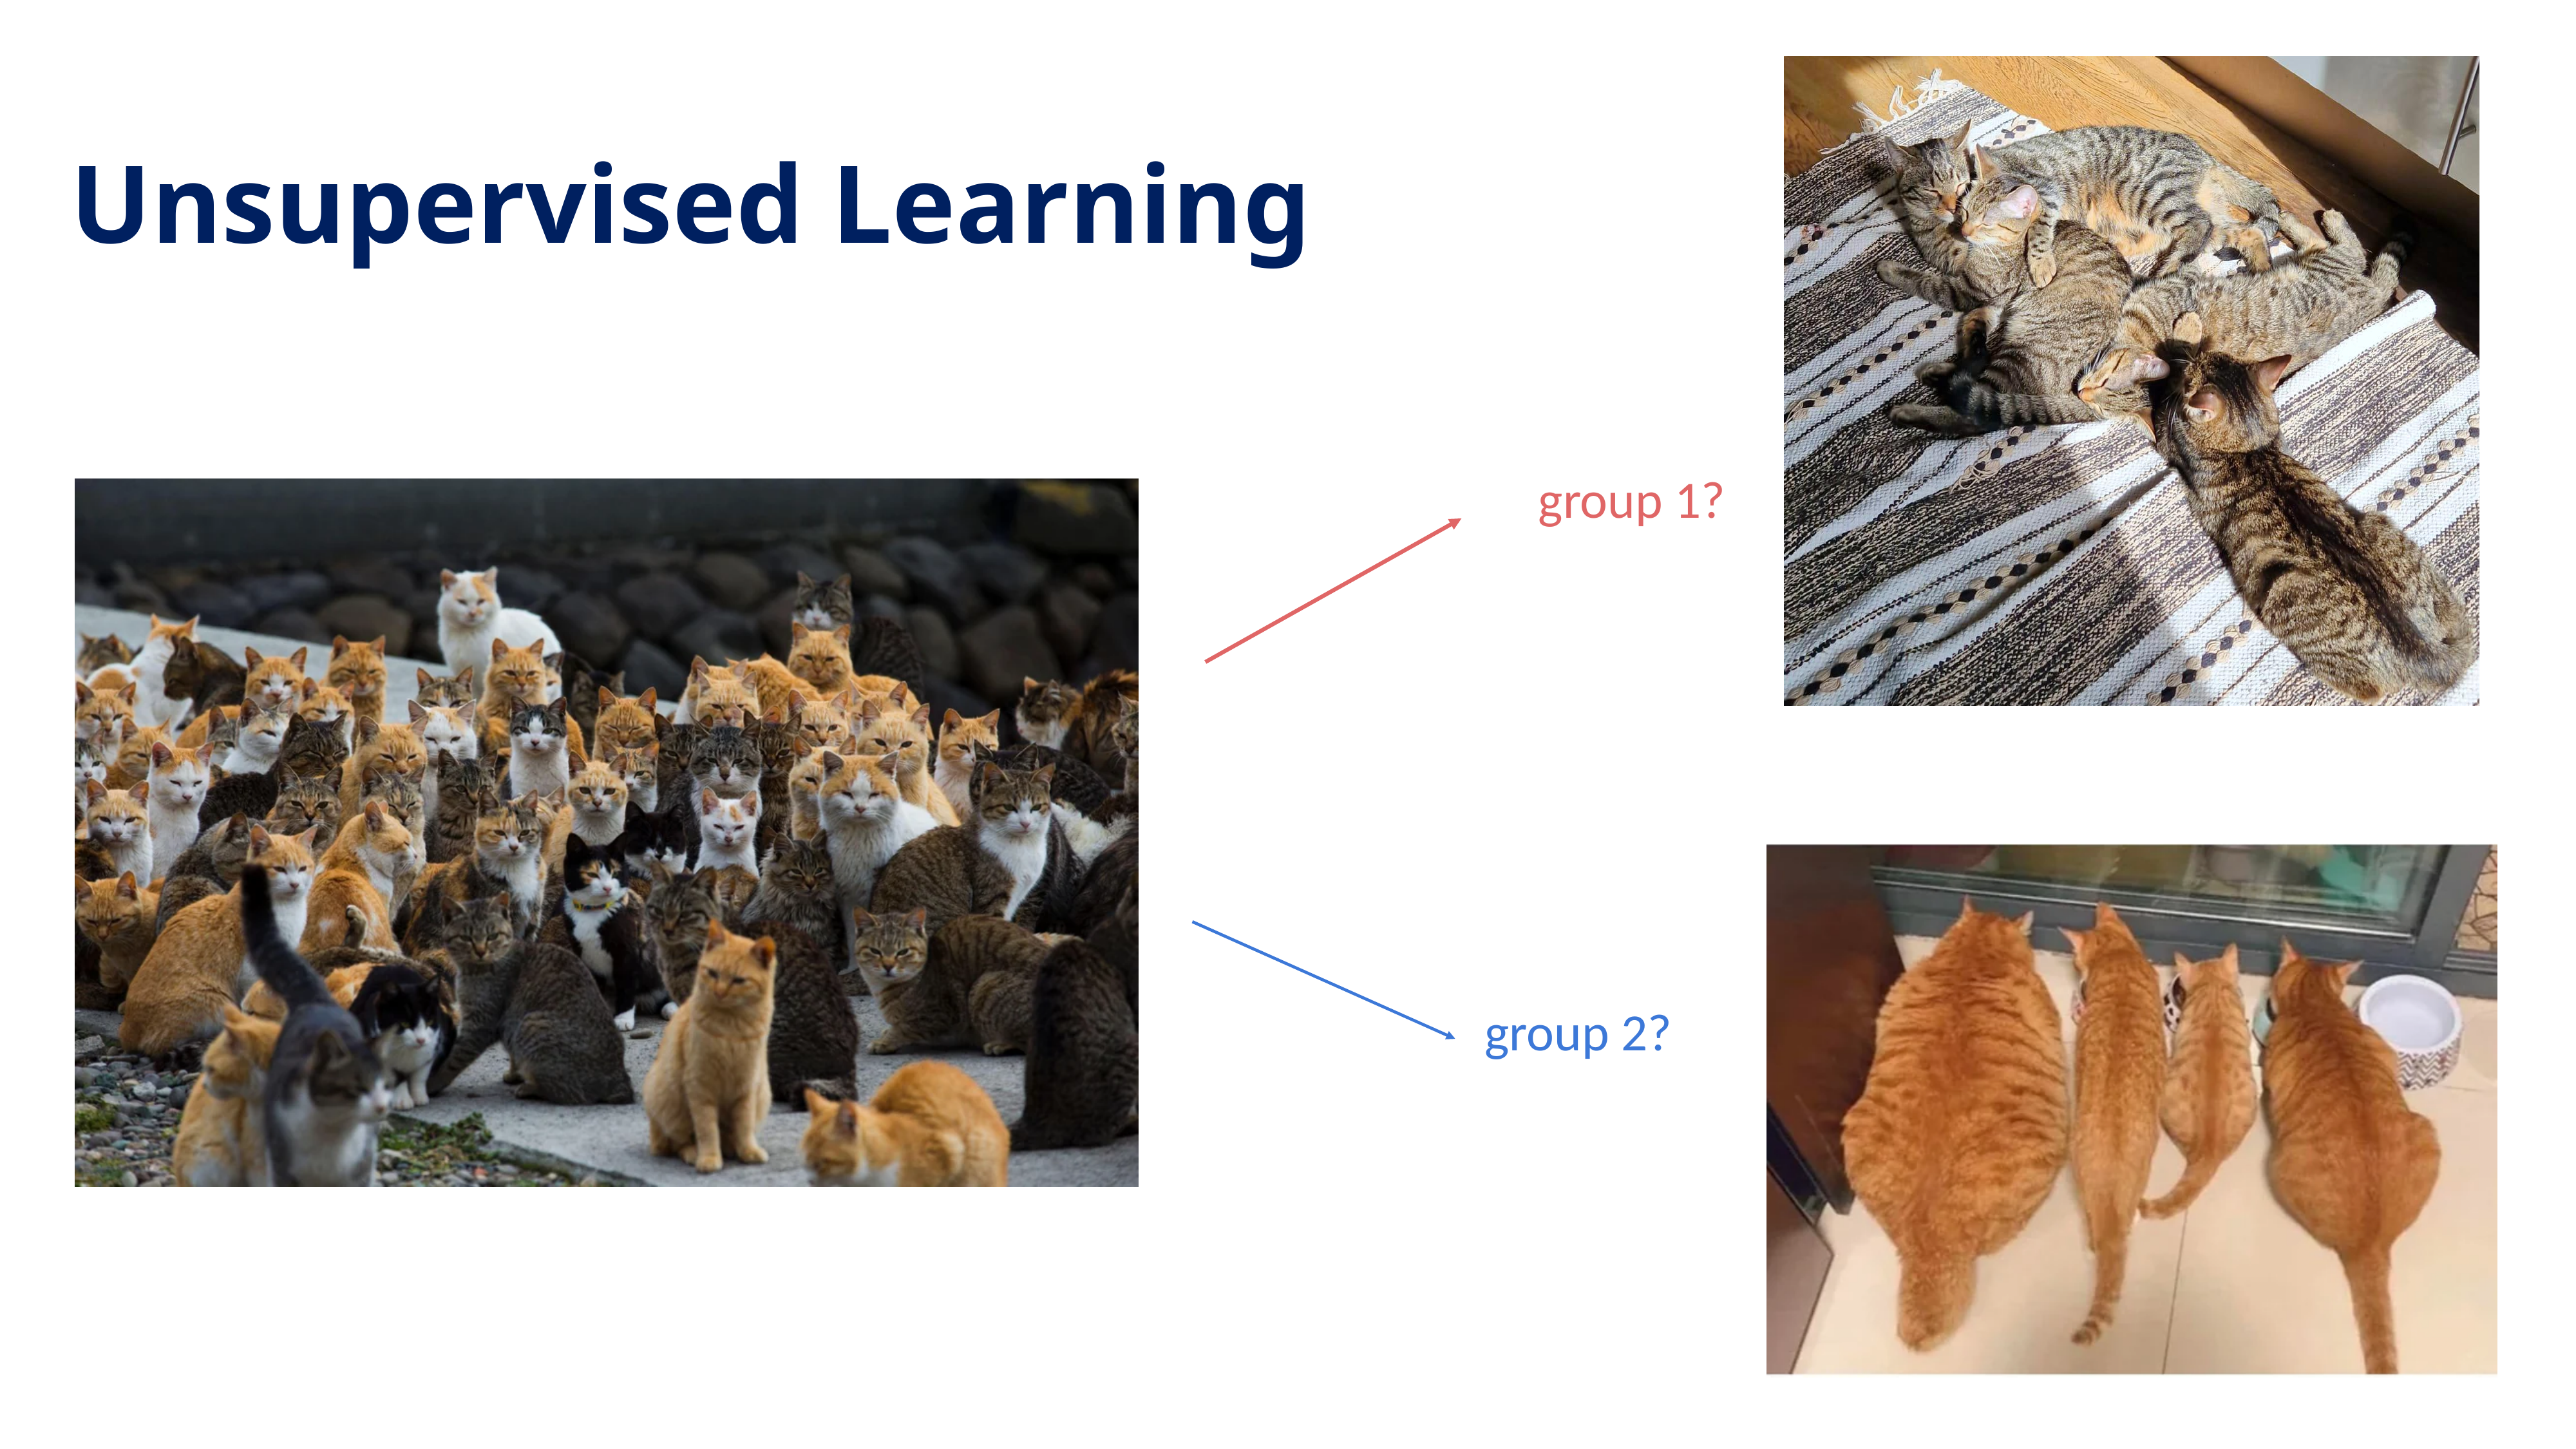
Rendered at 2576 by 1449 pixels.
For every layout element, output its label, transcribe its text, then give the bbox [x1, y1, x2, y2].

text_box group 1? [1528, 455, 1780, 538]
picture [75, 478, 1139, 1187]
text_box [1205, 518, 1462, 663]
title Unsupervised Learning [61, 140, 1780, 429]
picture [1766, 844, 2497, 1378]
text_box group 2? [1475, 988, 1763, 1071]
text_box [1192, 921, 1455, 1039]
picture [1783, 56, 2480, 706]
